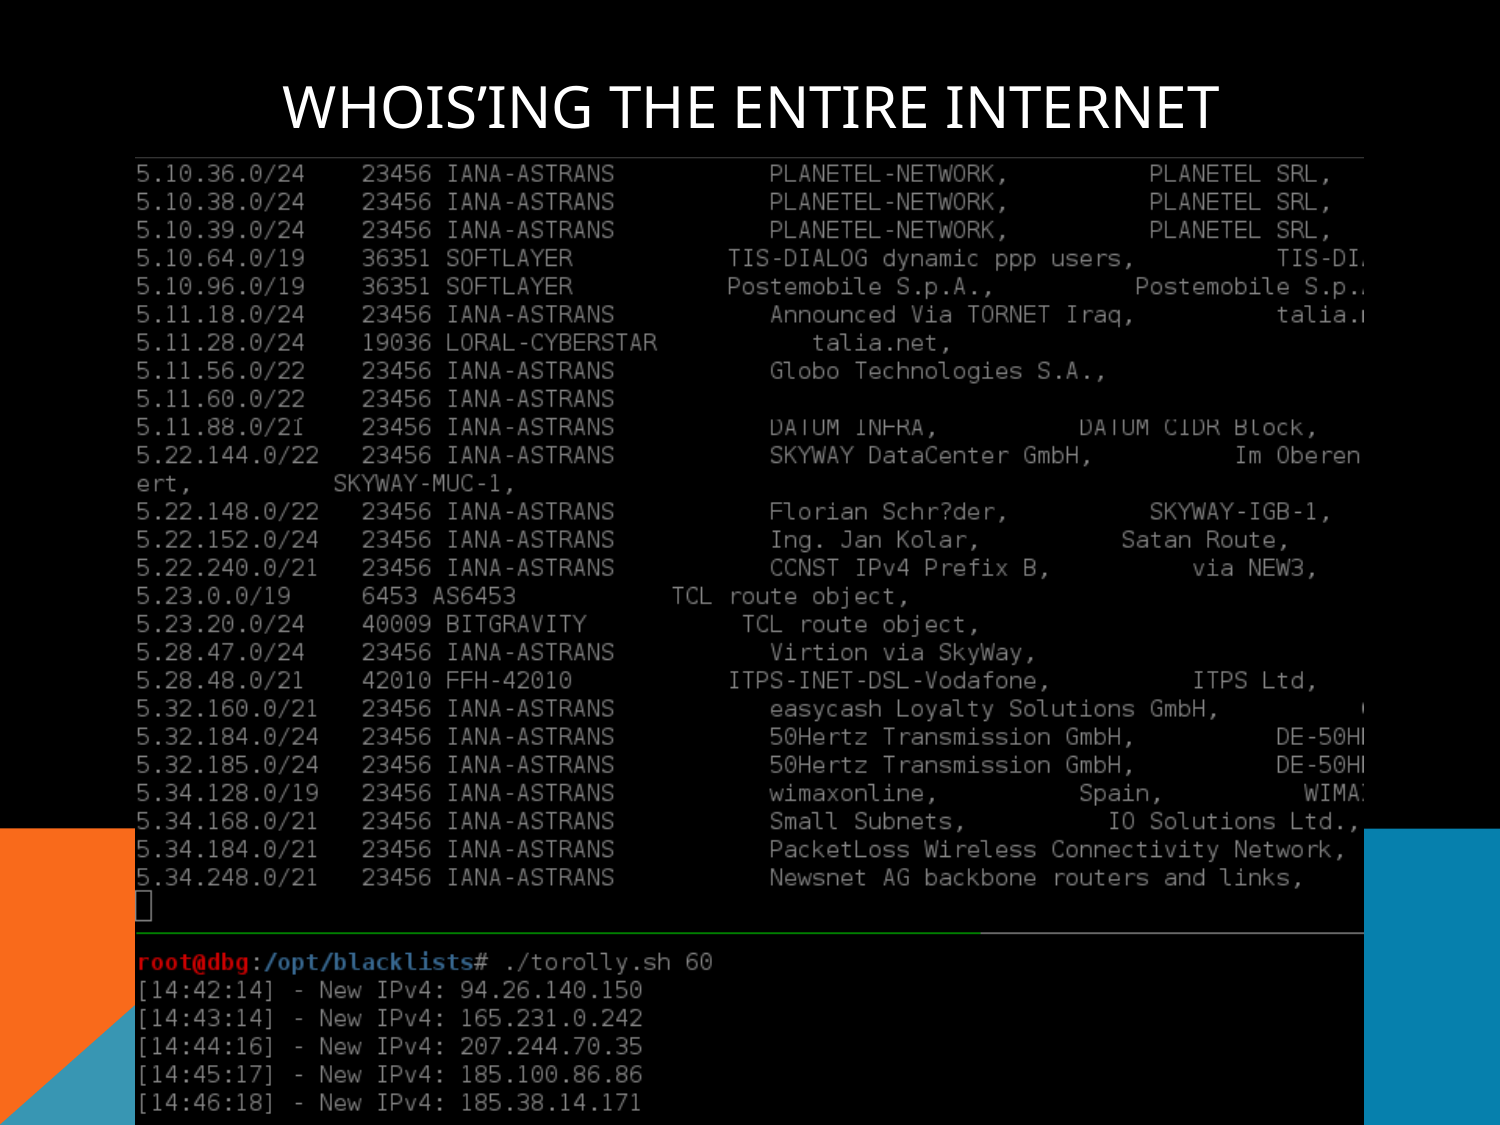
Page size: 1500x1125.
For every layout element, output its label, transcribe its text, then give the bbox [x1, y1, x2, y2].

picture [134, 157, 1364, 1125]
title Whois’ing the entire internet [135, 60, 1369, 150]
